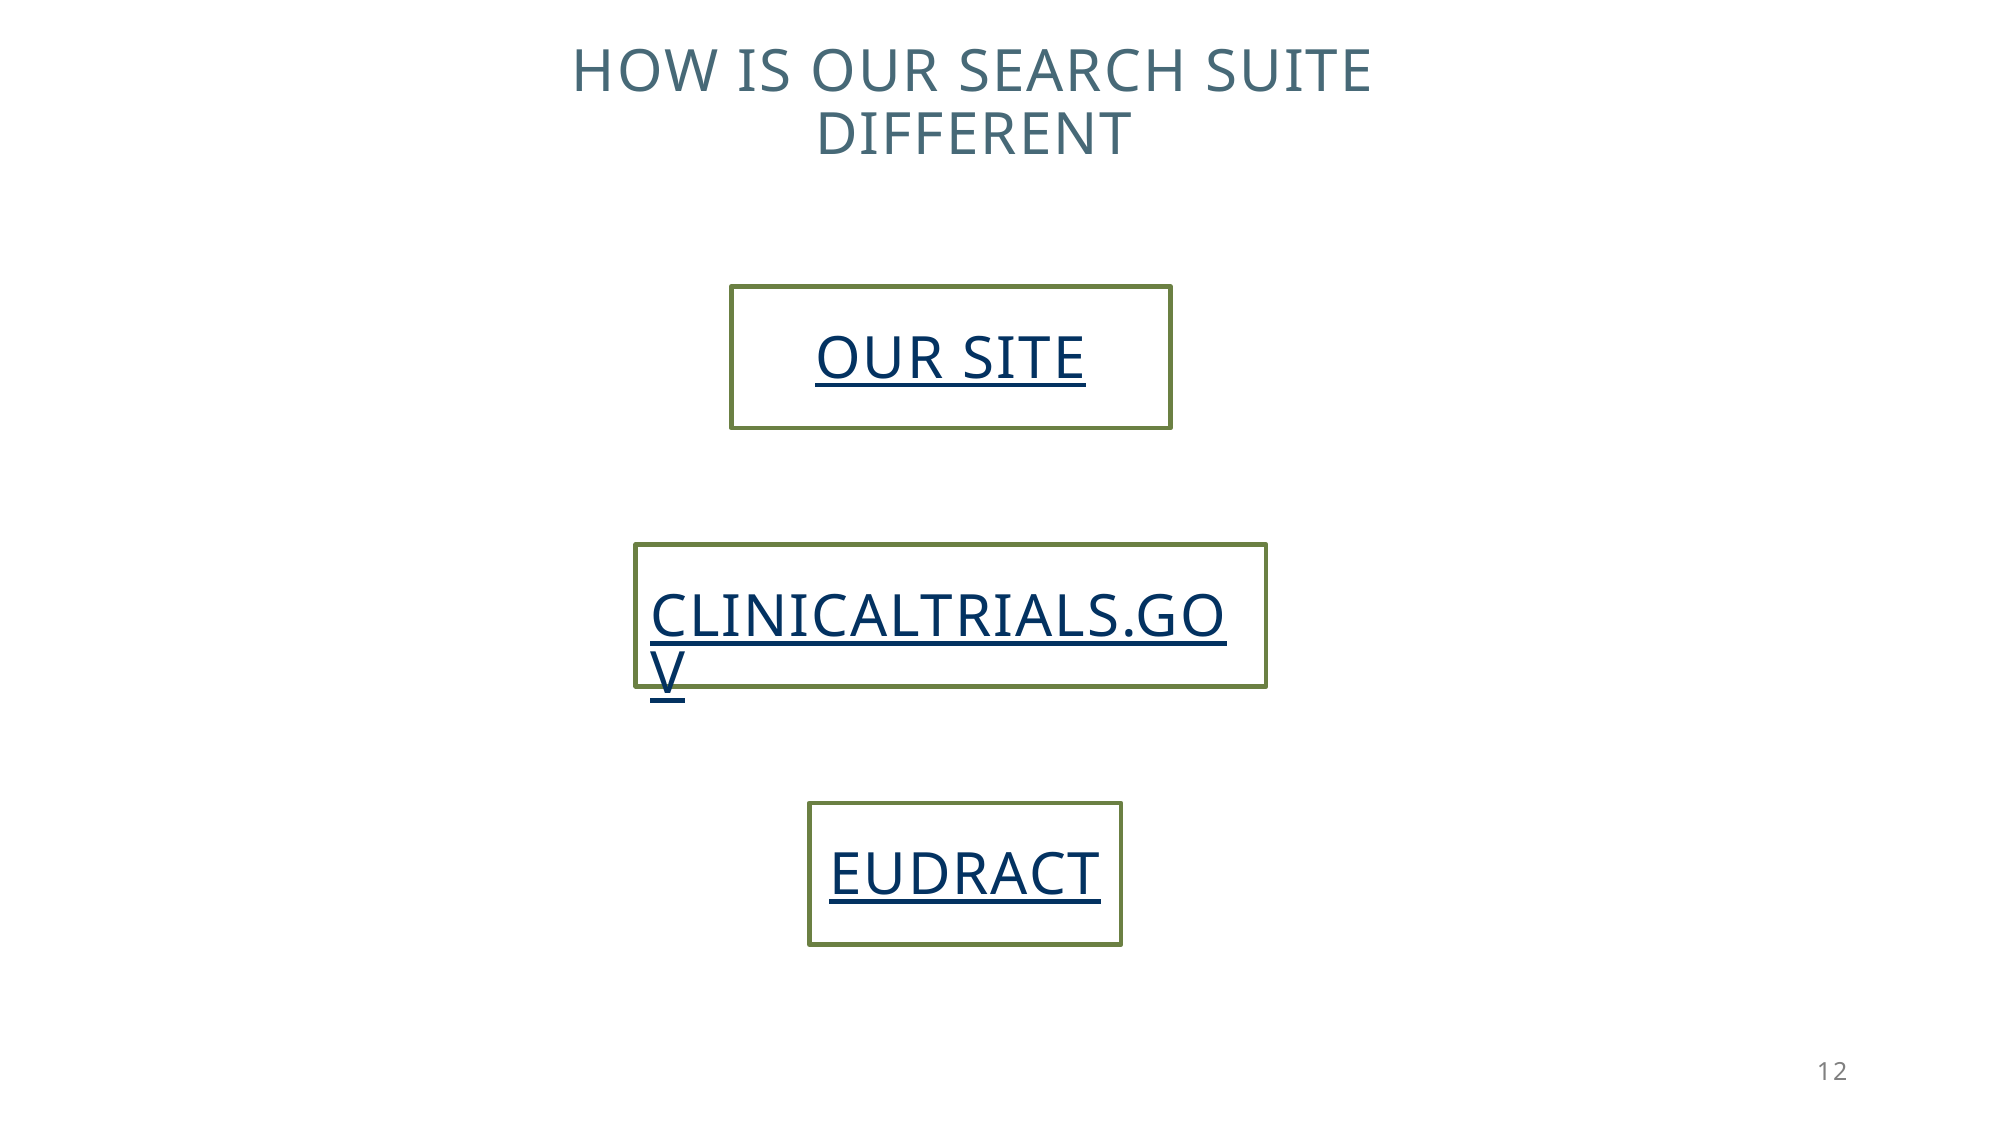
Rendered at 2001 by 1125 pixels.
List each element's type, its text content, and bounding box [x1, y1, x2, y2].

slide_number 12 [1412, 1042, 1863, 1103]
title HOW IS OUR SEARCH SUITE DIFFERENT [391, 38, 1558, 170]
list EUDRACT [807, 801, 1123, 947]
list Clinicaltrials.gov [633, 542, 1268, 689]
list OUR SITE [729, 284, 1173, 430]
